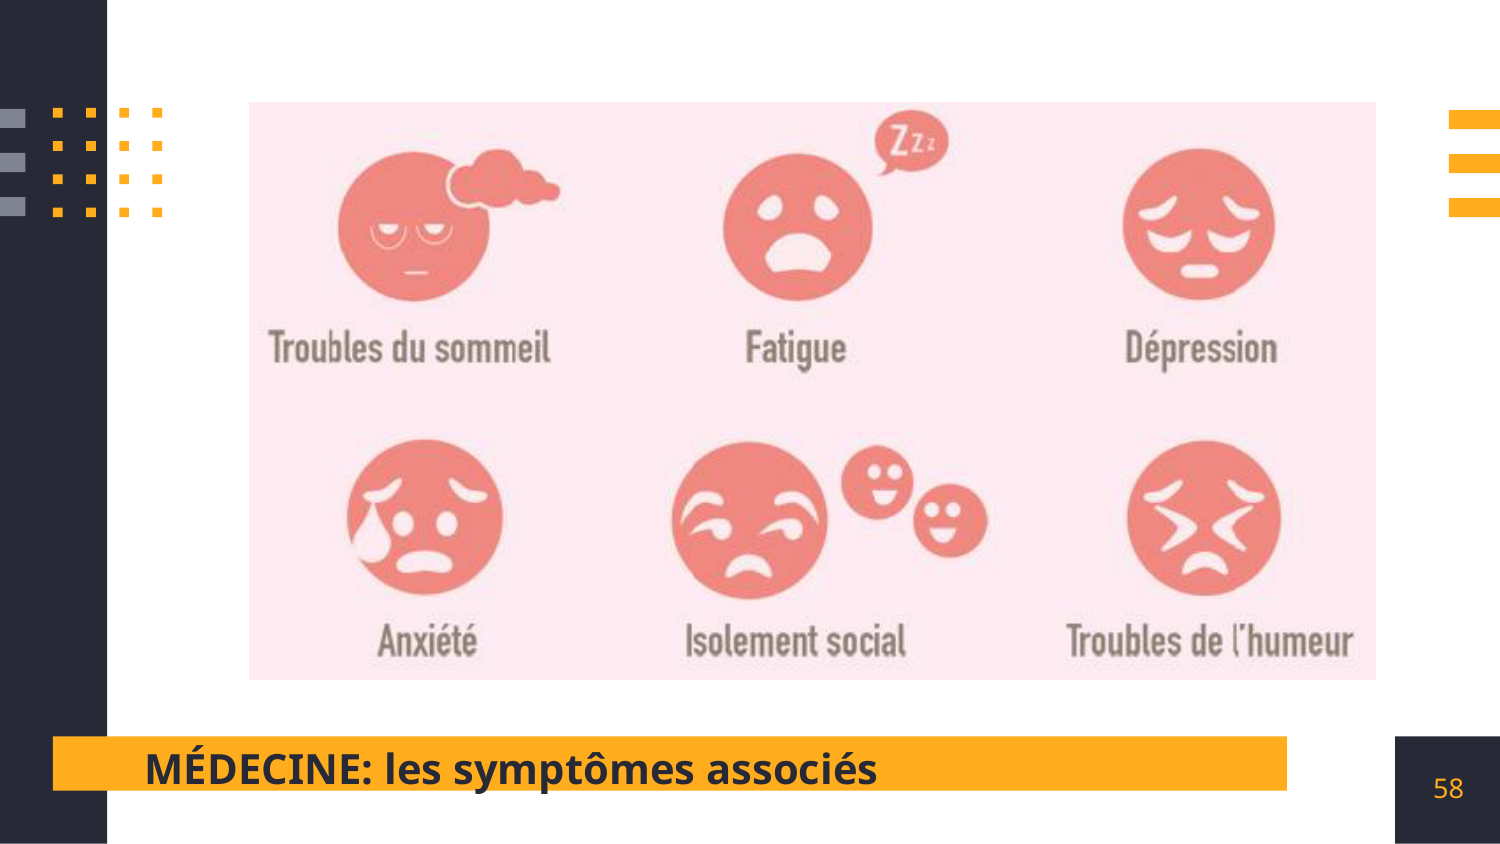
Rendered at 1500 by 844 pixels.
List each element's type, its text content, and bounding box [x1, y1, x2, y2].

slide_number 58 [1395, 736, 1500, 844]
list MÉDECINE: les symptômes associés [106, 736, 1288, 791]
picture [248, 102, 1377, 680]
